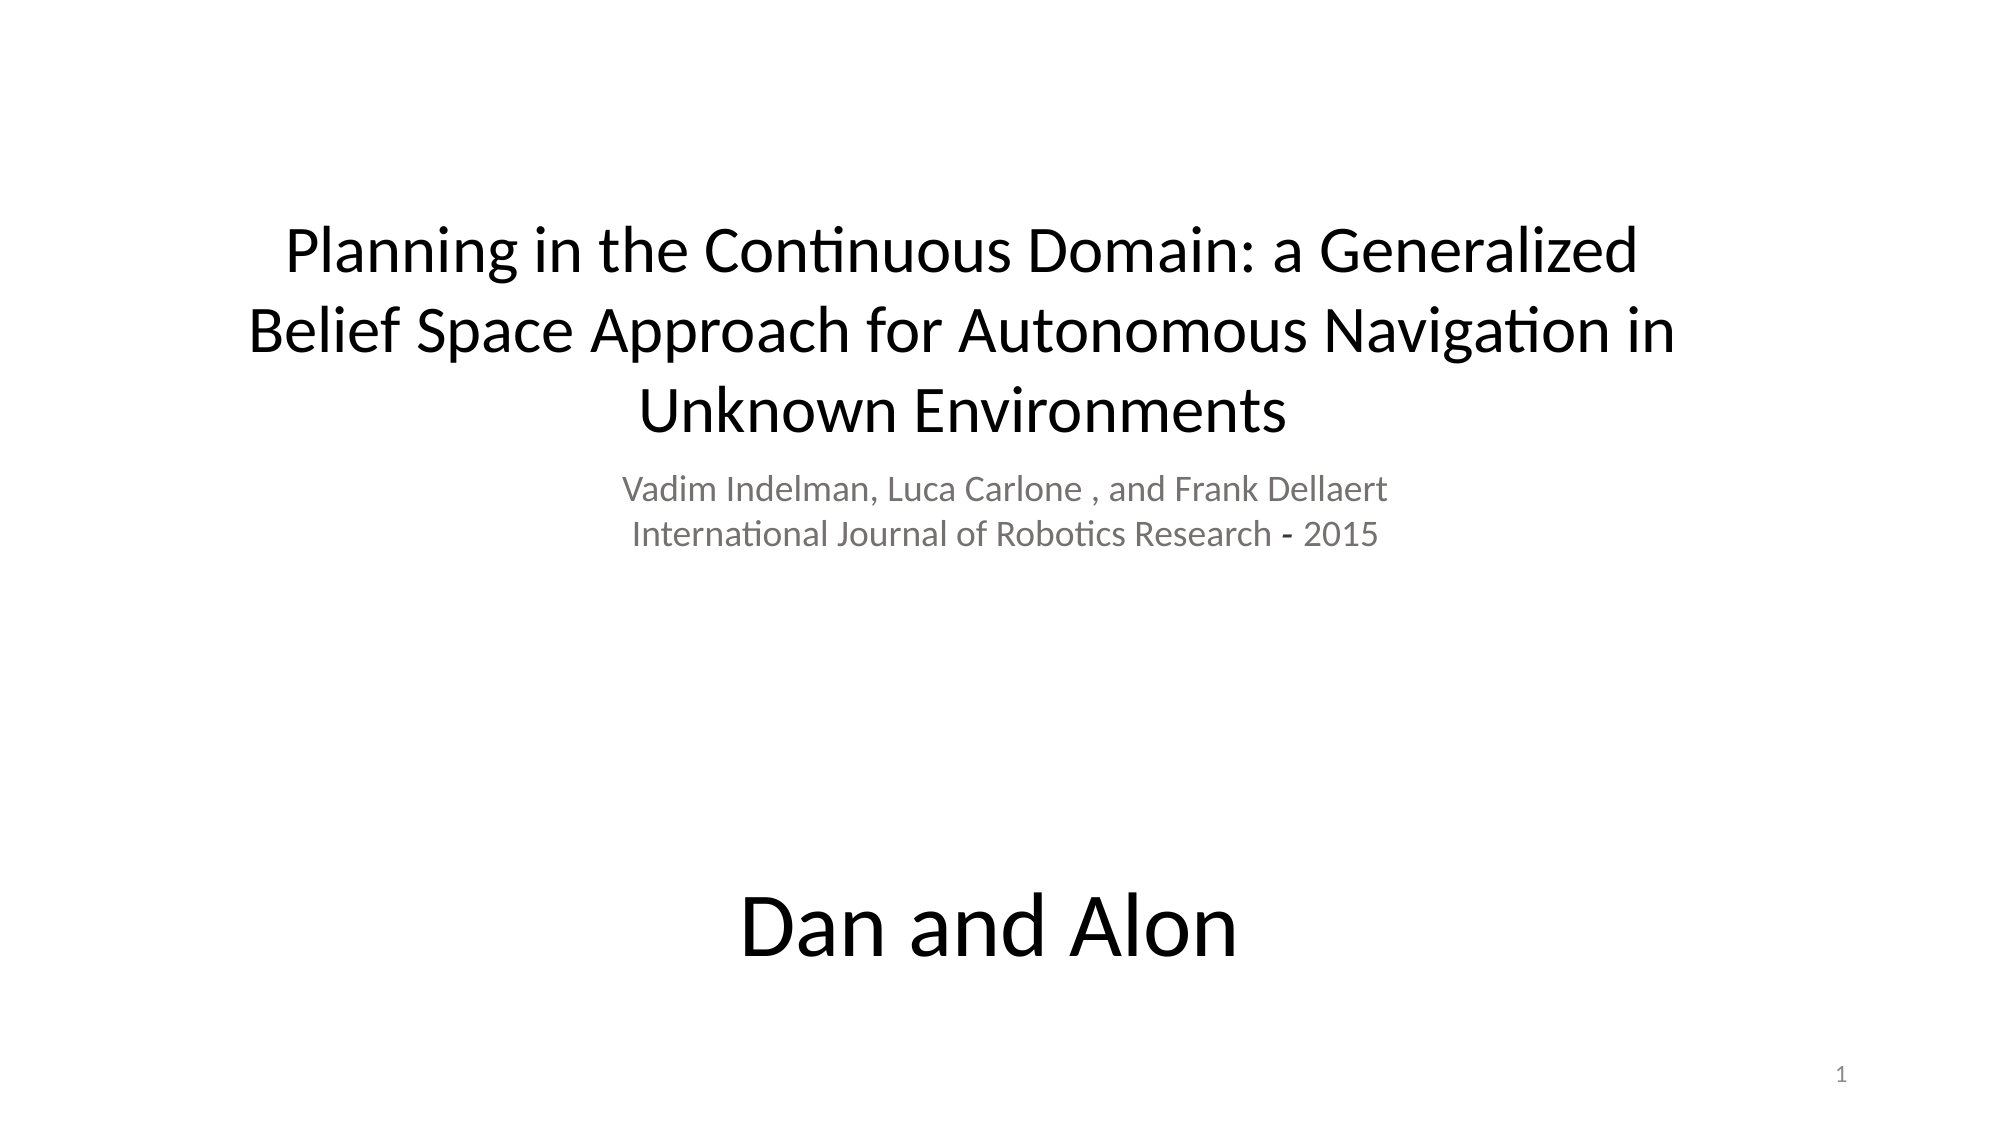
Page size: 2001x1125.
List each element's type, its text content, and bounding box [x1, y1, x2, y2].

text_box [224, 198, 1756, 563]
slide_number 1 [1412, 1042, 1863, 1103]
text_box Dan and Alon [724, 857, 1256, 983]
